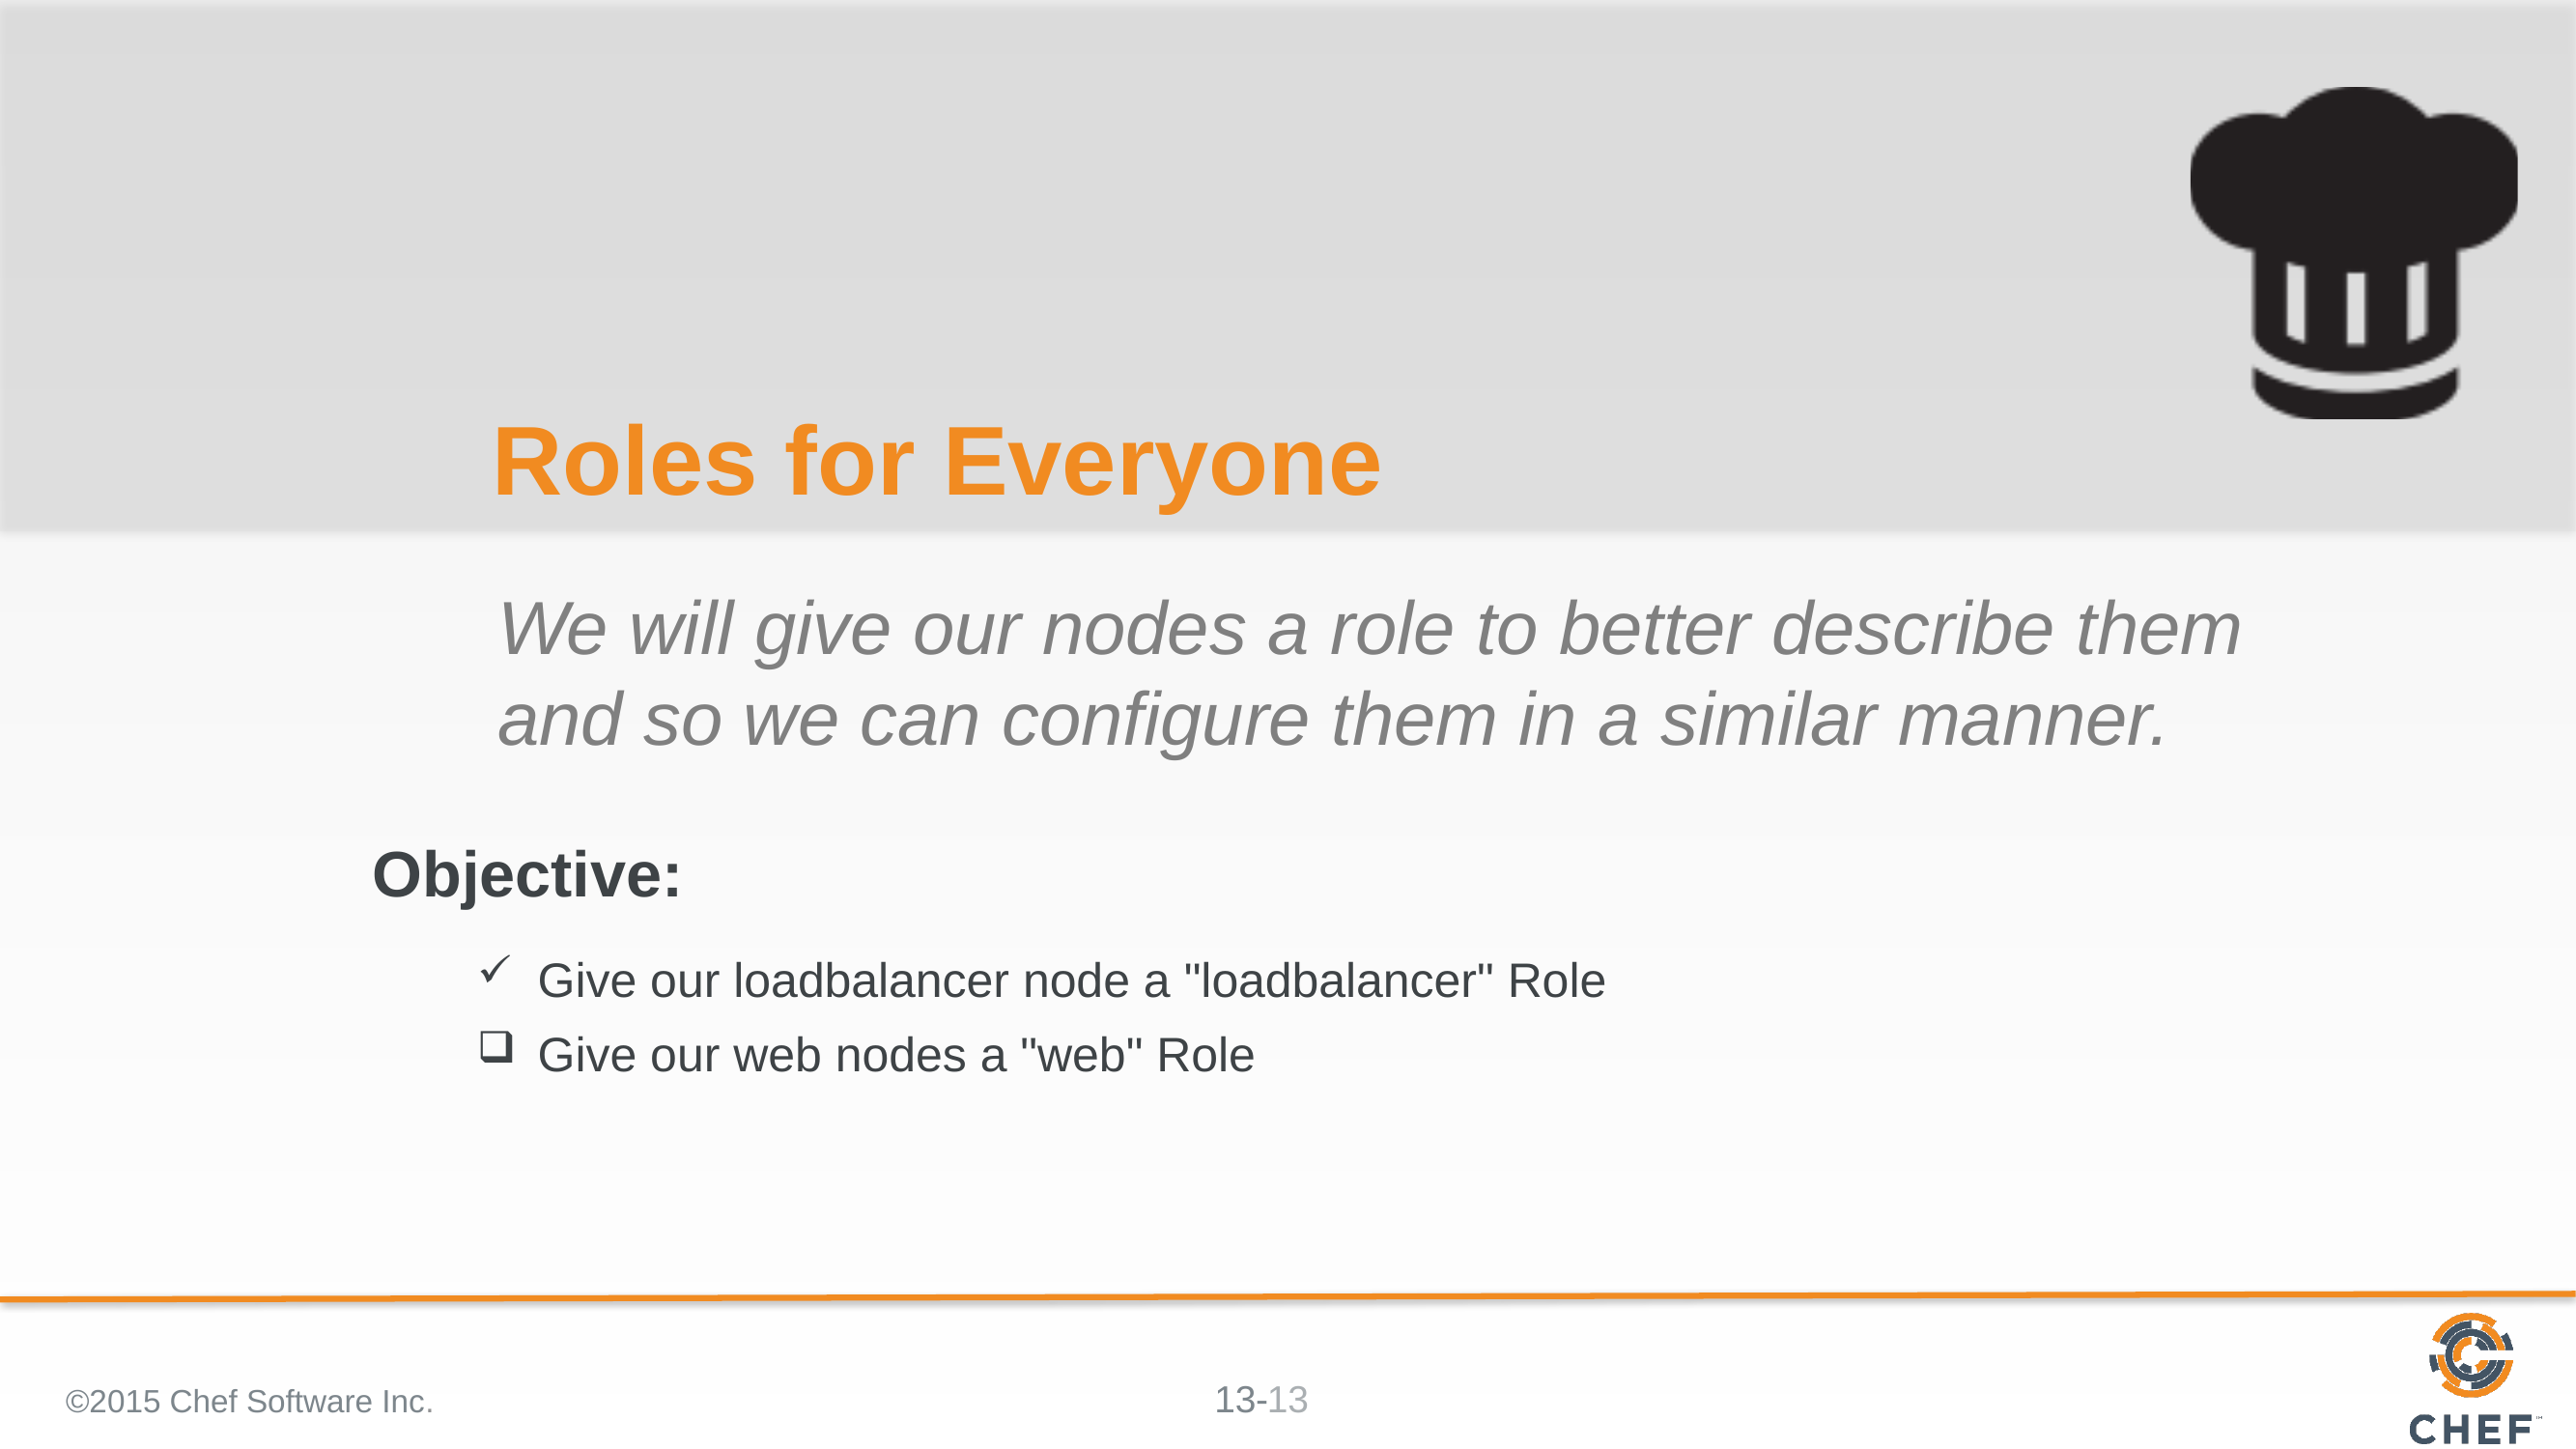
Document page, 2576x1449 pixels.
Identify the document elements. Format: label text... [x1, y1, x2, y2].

list Give our loadbalancer node a "loadbalancer" Role Give our web nodes a "web" Role [477, 949, 2271, 1243]
slide_number 13 [998, 1359, 1578, 1437]
list We will give our nodes a role to better describe them and so we can configure them in a similar manner. [478, 549, 2272, 791]
footer ©2015 Chef Software Inc. [51, 1359, 952, 1440]
picture [2399, 1297, 2550, 1449]
title Roles for Everyone [477, 395, 2217, 531]
